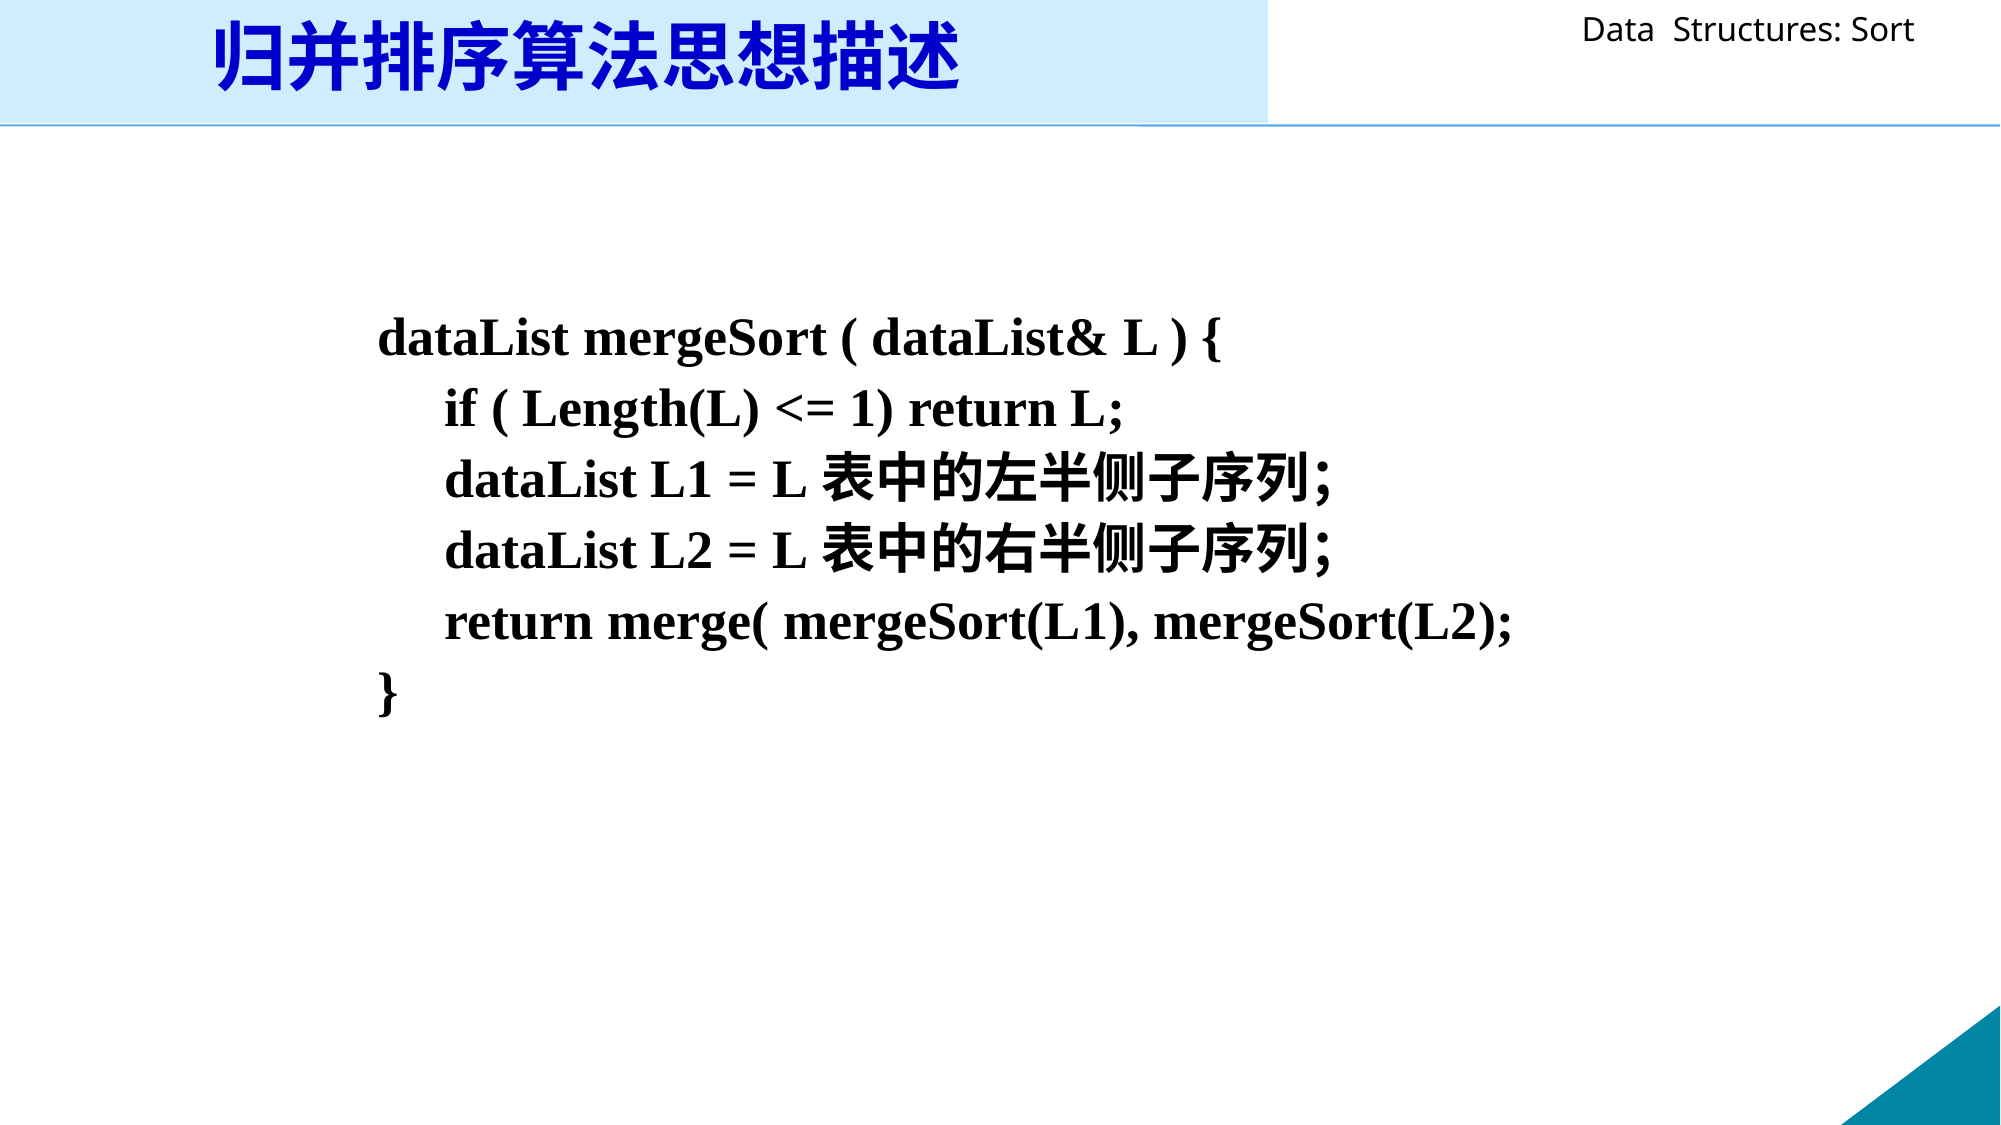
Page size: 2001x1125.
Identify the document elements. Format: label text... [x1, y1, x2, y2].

text_box 归并排序算法思想描述 [196, 0, 1095, 107]
text_box dataList mergeSort ( dataList& L ) { if ( Length(L) <= 1) return L; dataList L1 = L表中的左半侧子序列； dataList L2 = L表中的右半侧子序列； return merge( mergeSort(L1), mergeSort(L2); } [362, 290, 1686, 729]
